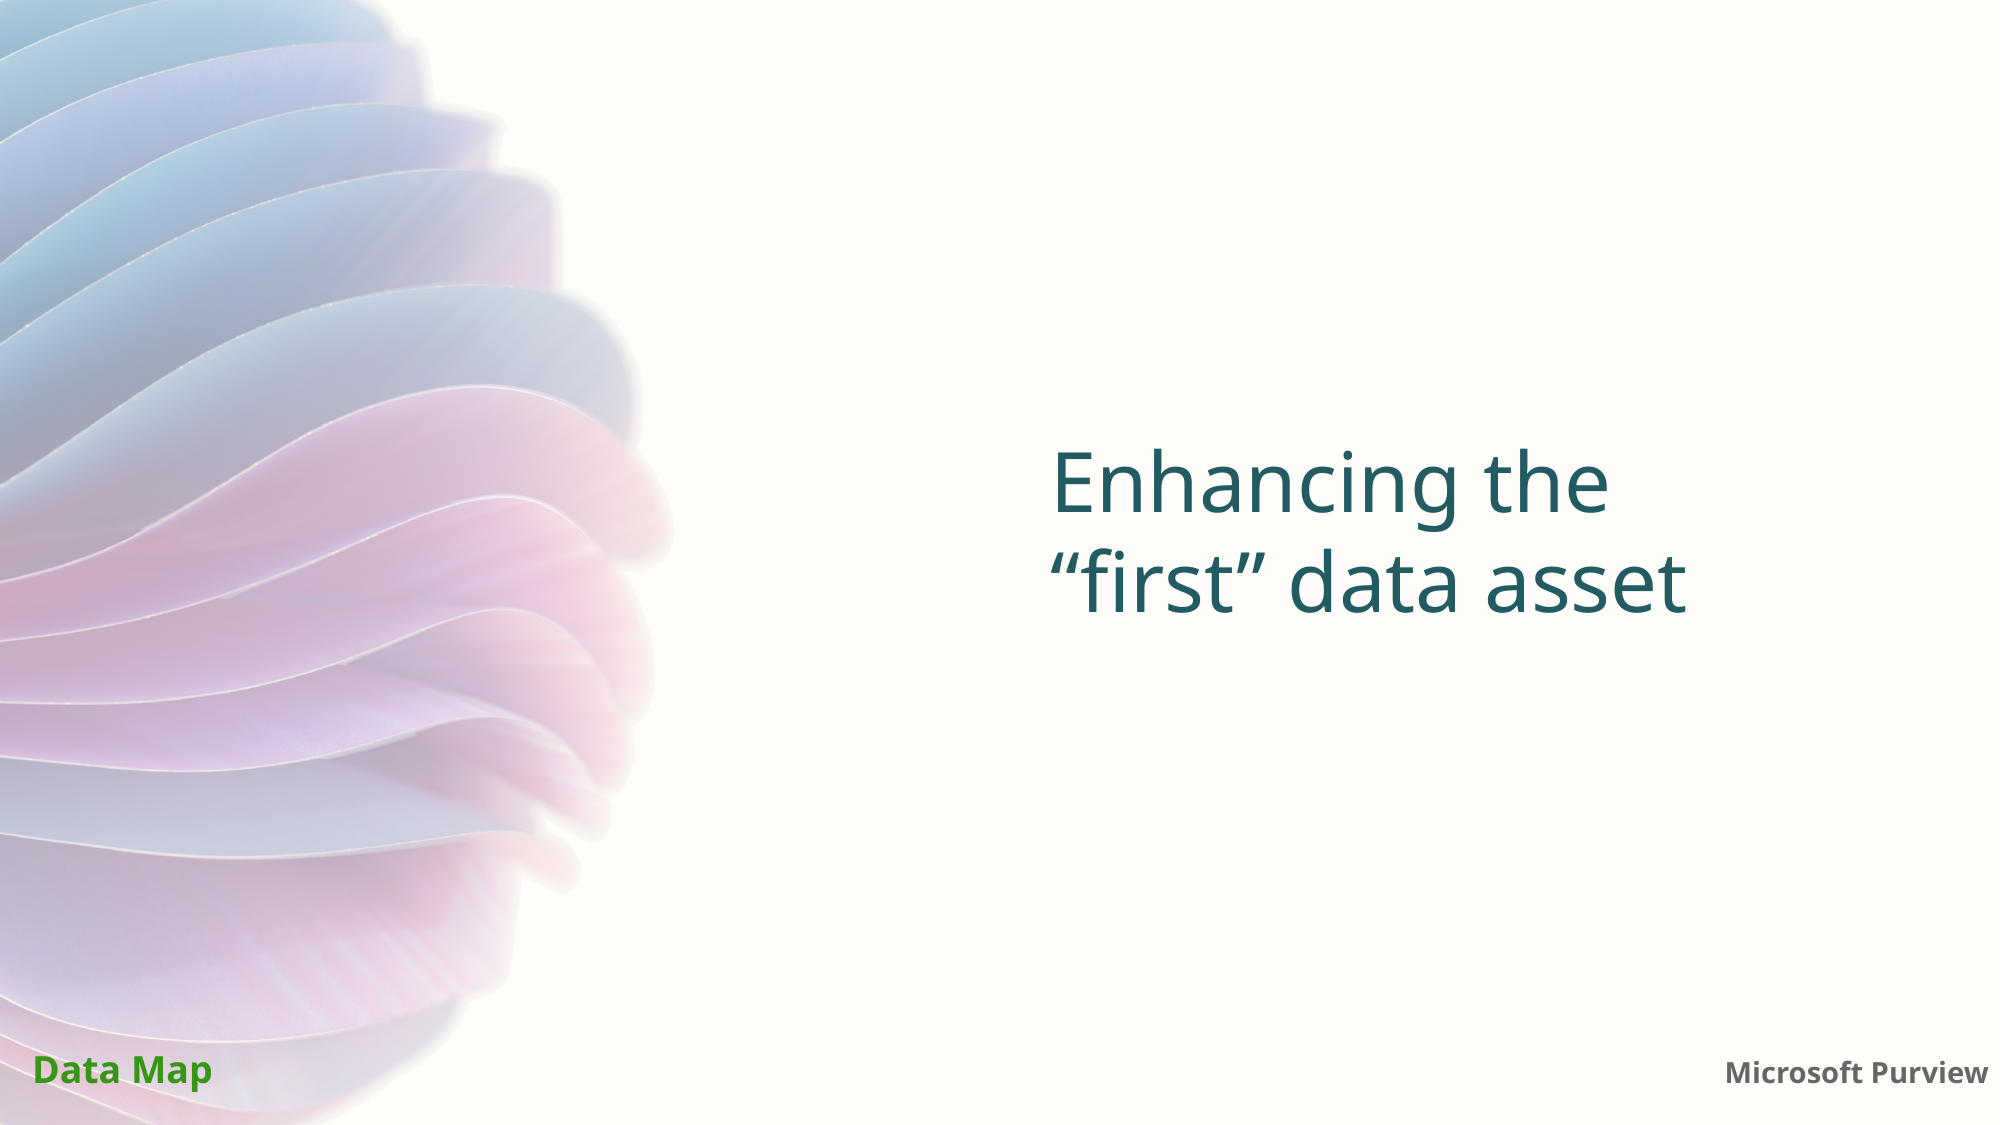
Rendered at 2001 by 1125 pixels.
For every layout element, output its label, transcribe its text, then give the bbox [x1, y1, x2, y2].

text_box Data Map [17, 1038, 249, 1099]
text_box Enhancing the “first” data asset [1035, 421, 1704, 637]
